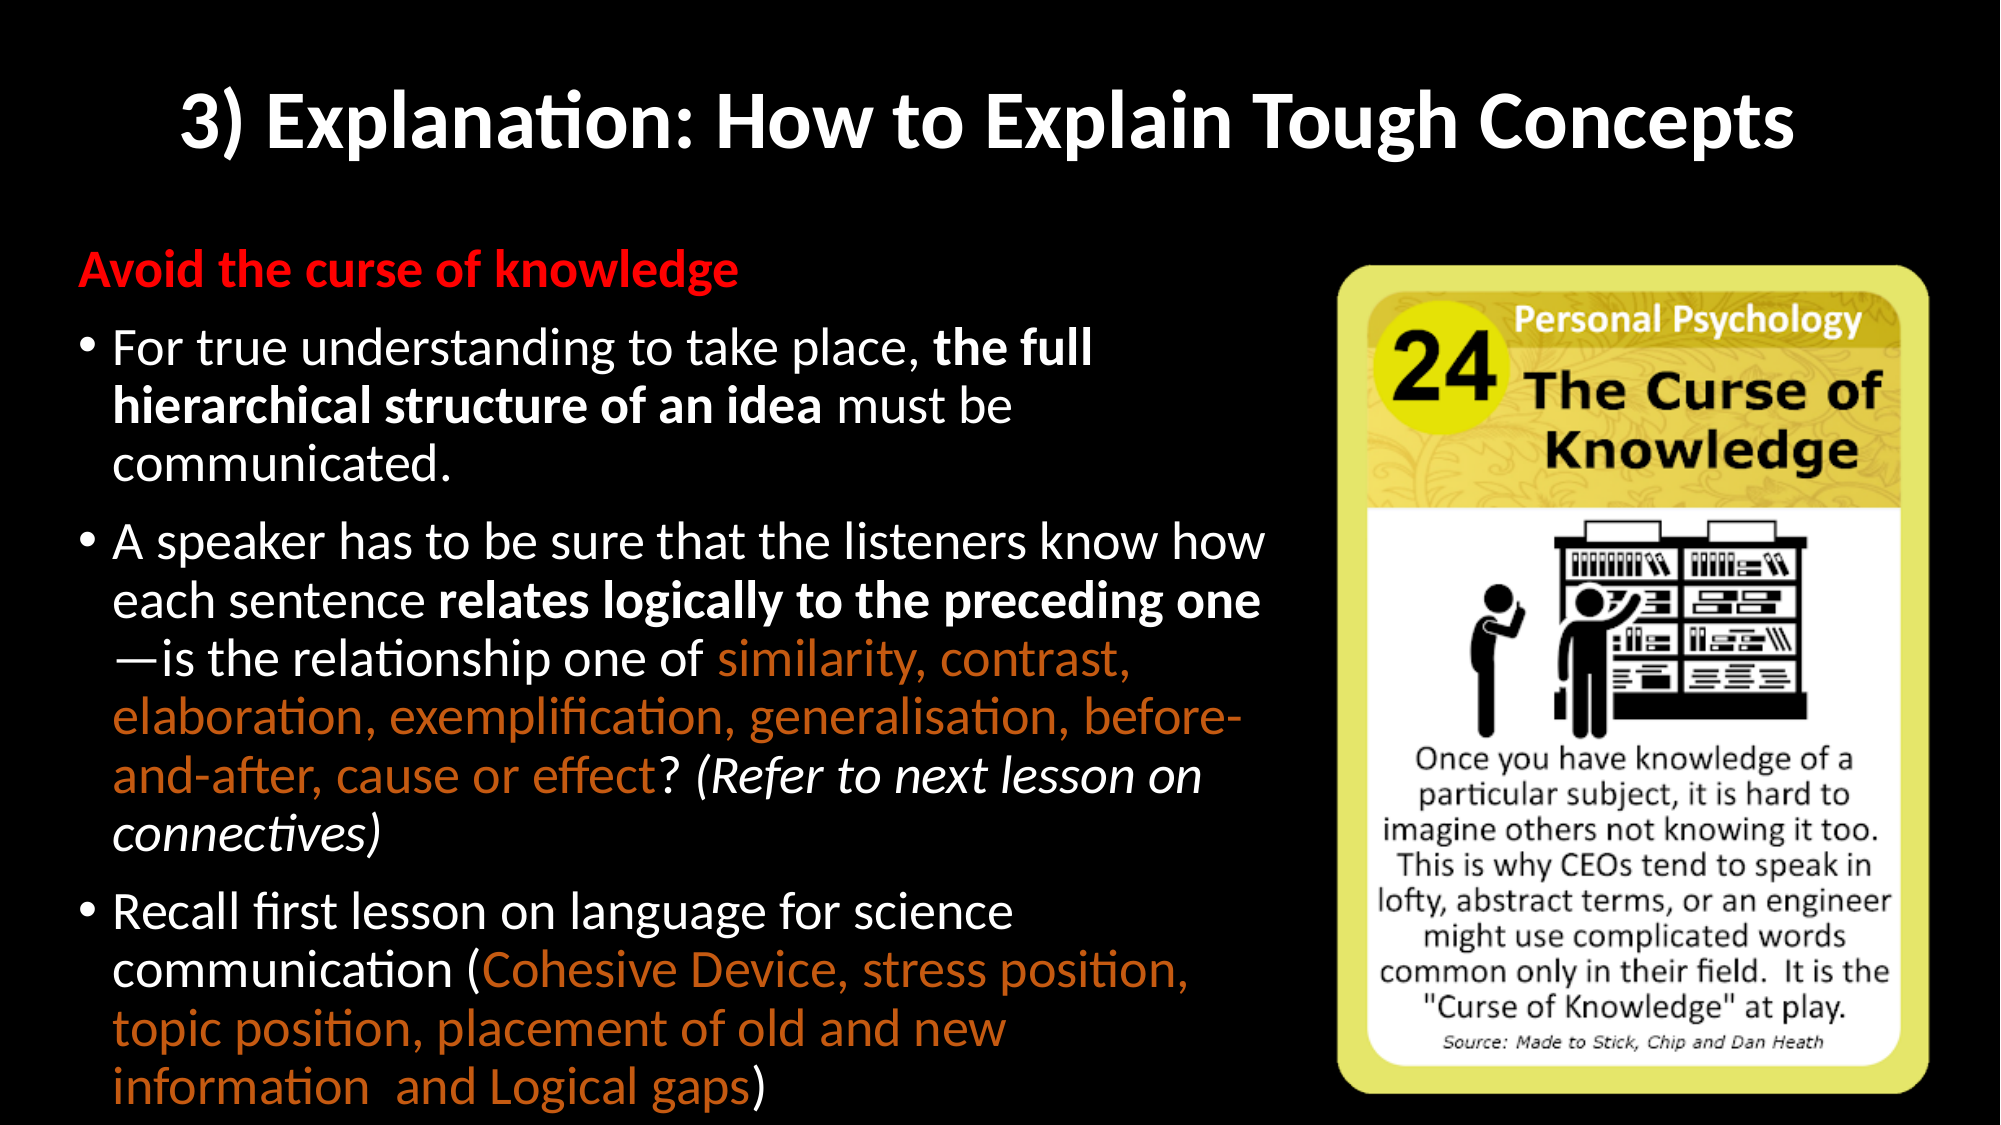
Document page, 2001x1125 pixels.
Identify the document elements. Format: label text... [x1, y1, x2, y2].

title 3) Explanation: How to Explain Tough Concepts [163, 59, 1889, 184]
picture [1330, 262, 1937, 1096]
list Avoid the curse of knowledge For true understanding to take place, the full hierarchical structure of an idea must be communicated. A speaker has to be sure that the listeners know how each sentence relates logically to the preceding one—is the relationship one of similarity, contrast, elaboration, exemplification, generalisation, before-and-after, cause or effect? (Refer to next lesson on connectives) Recall first lesson on language for science communication (Cohesive Device, stress position, topic position, placement of old and new information and Logical gaps) [63, 233, 1294, 1125]
